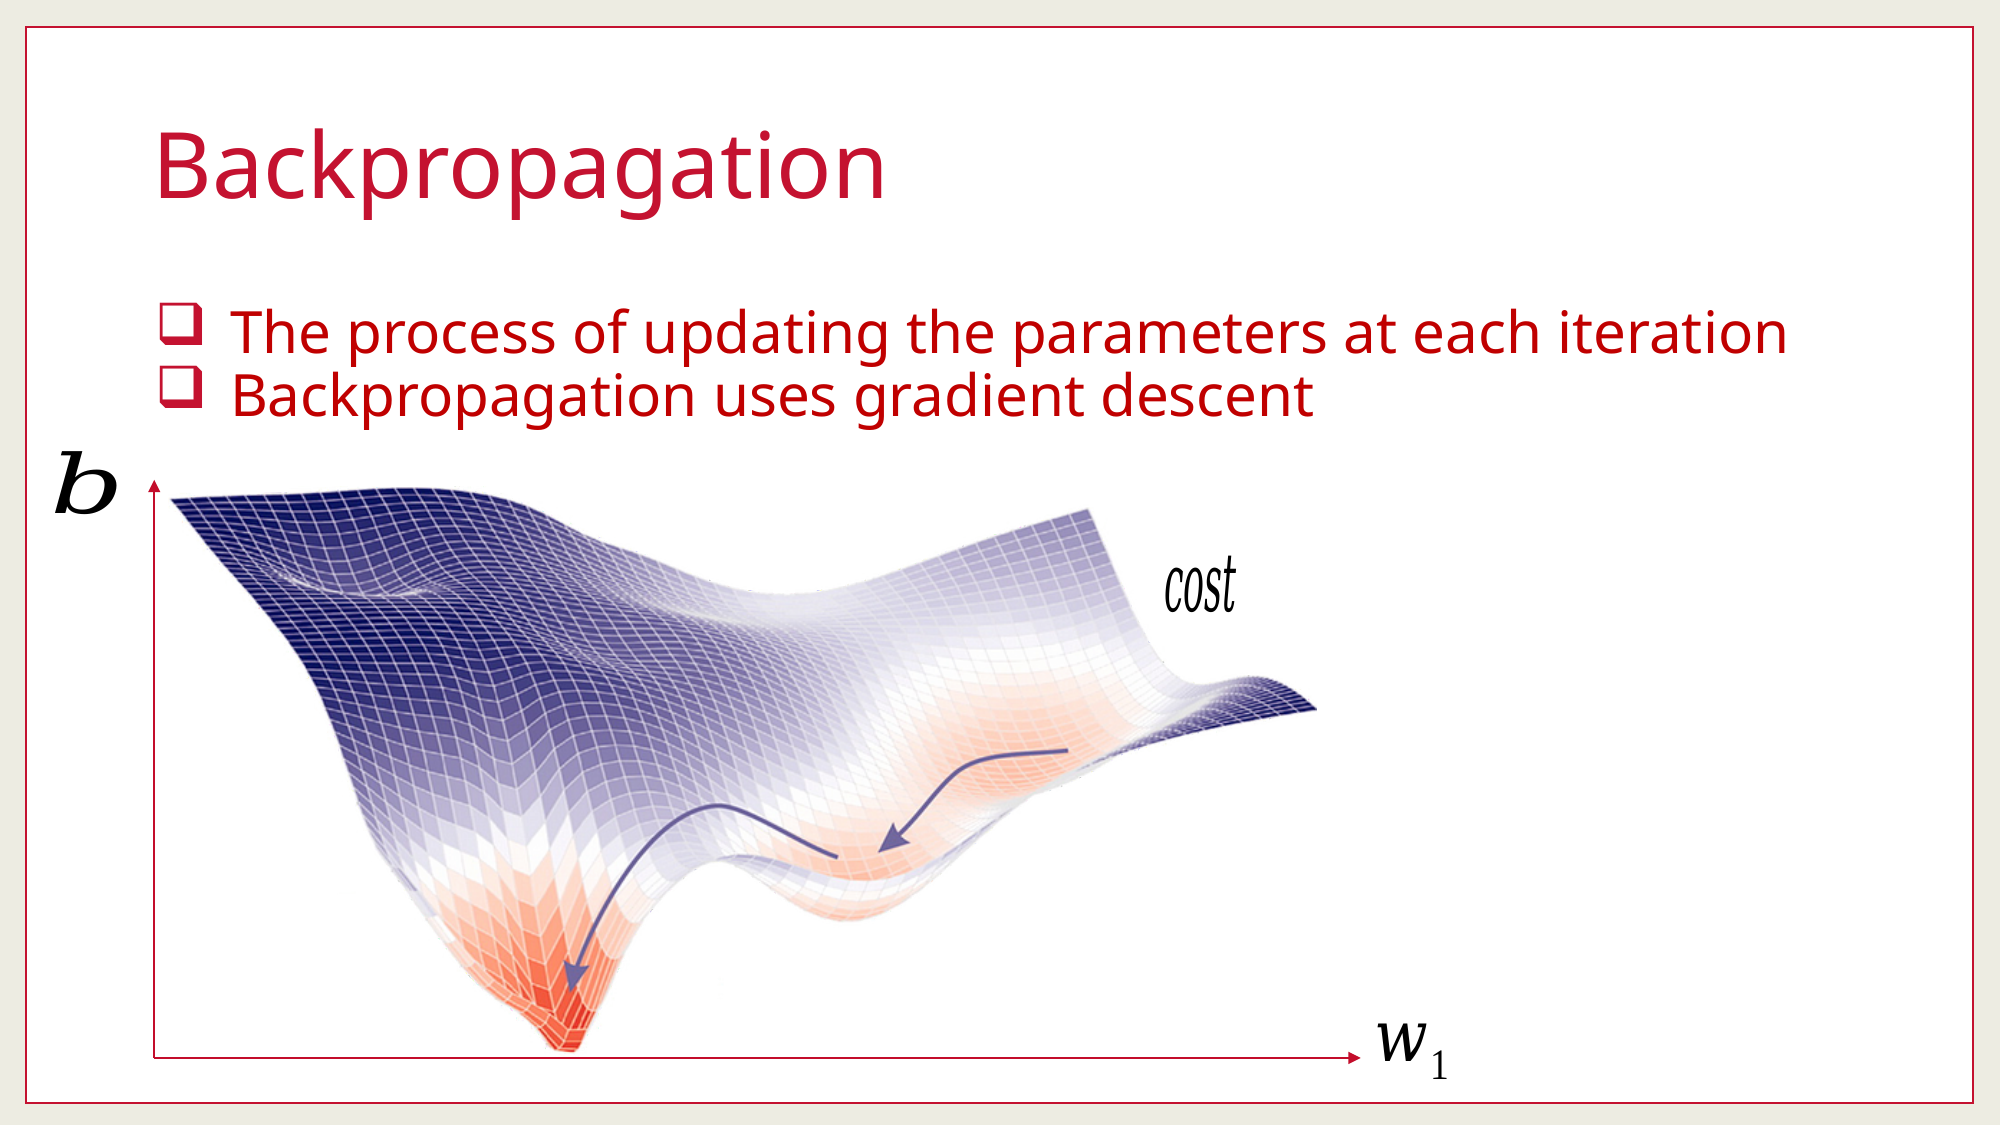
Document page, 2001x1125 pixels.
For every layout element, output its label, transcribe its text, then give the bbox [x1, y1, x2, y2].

title Backpropagation [137, 59, 1945, 278]
list The process of updating the parameters at each iteration Backpropagation uses gradient descent [139, 296, 1957, 1010]
picture [168, 486, 1317, 1057]
picture [168, 1059, 1317, 1066]
